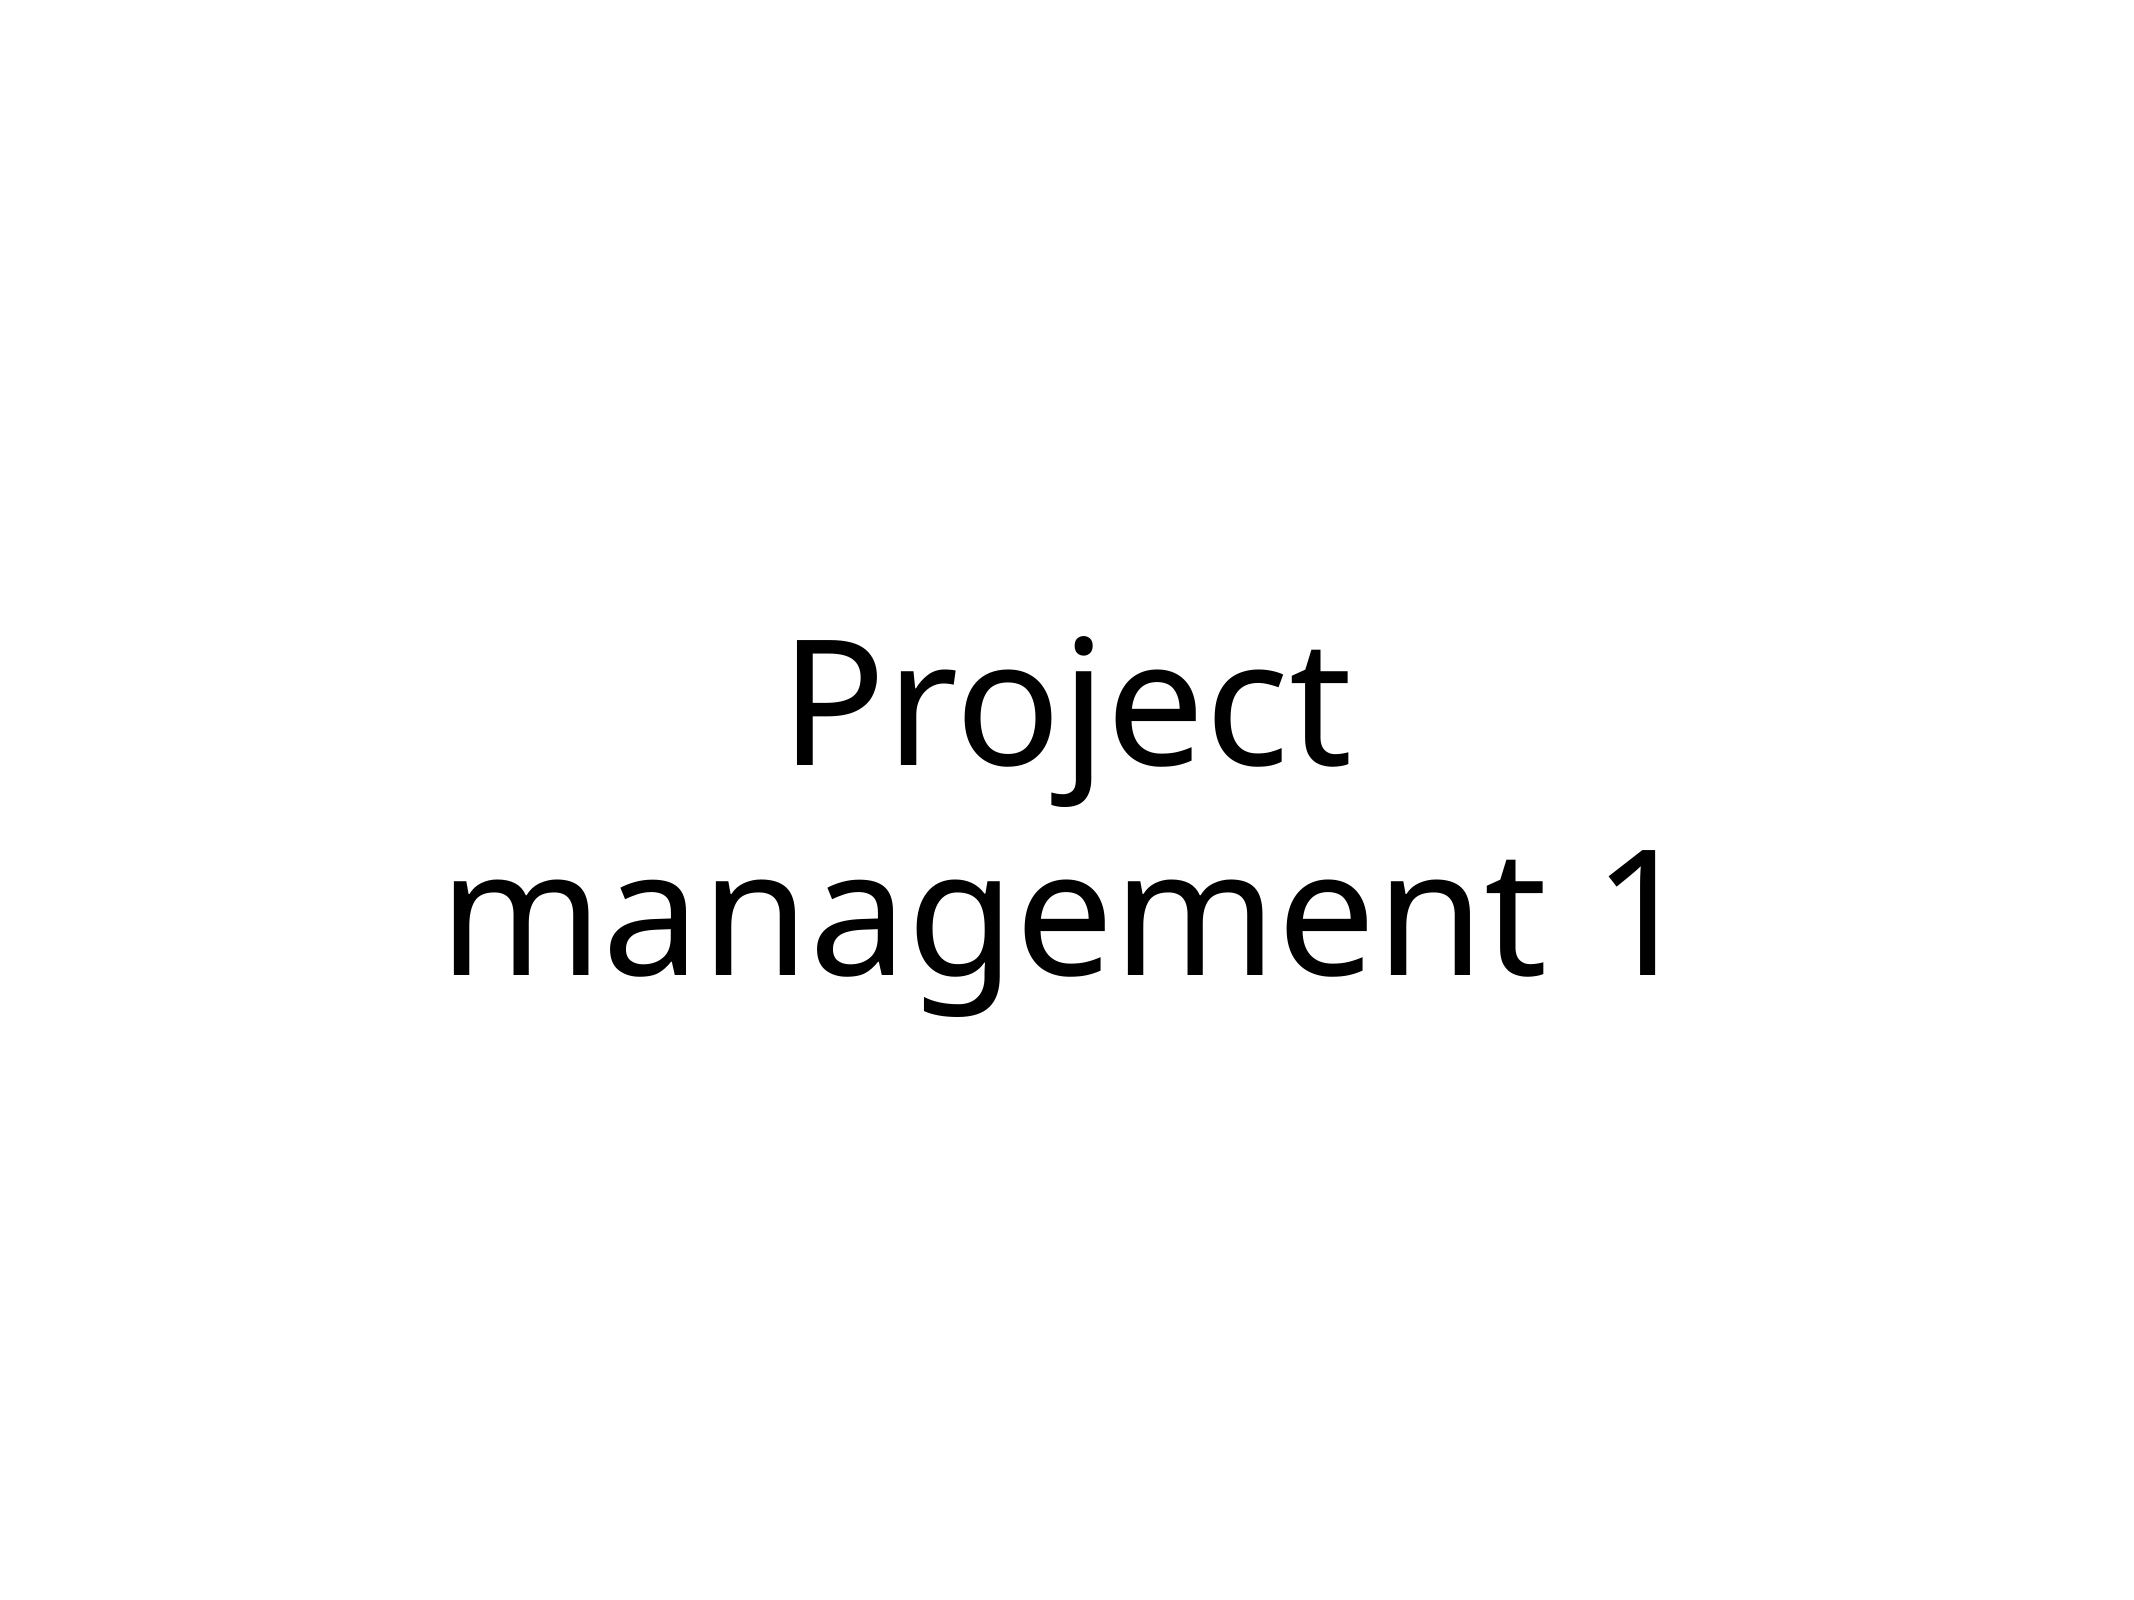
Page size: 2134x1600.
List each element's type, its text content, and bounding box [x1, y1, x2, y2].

title Project management 1 [207, 486, 1926, 1113]
